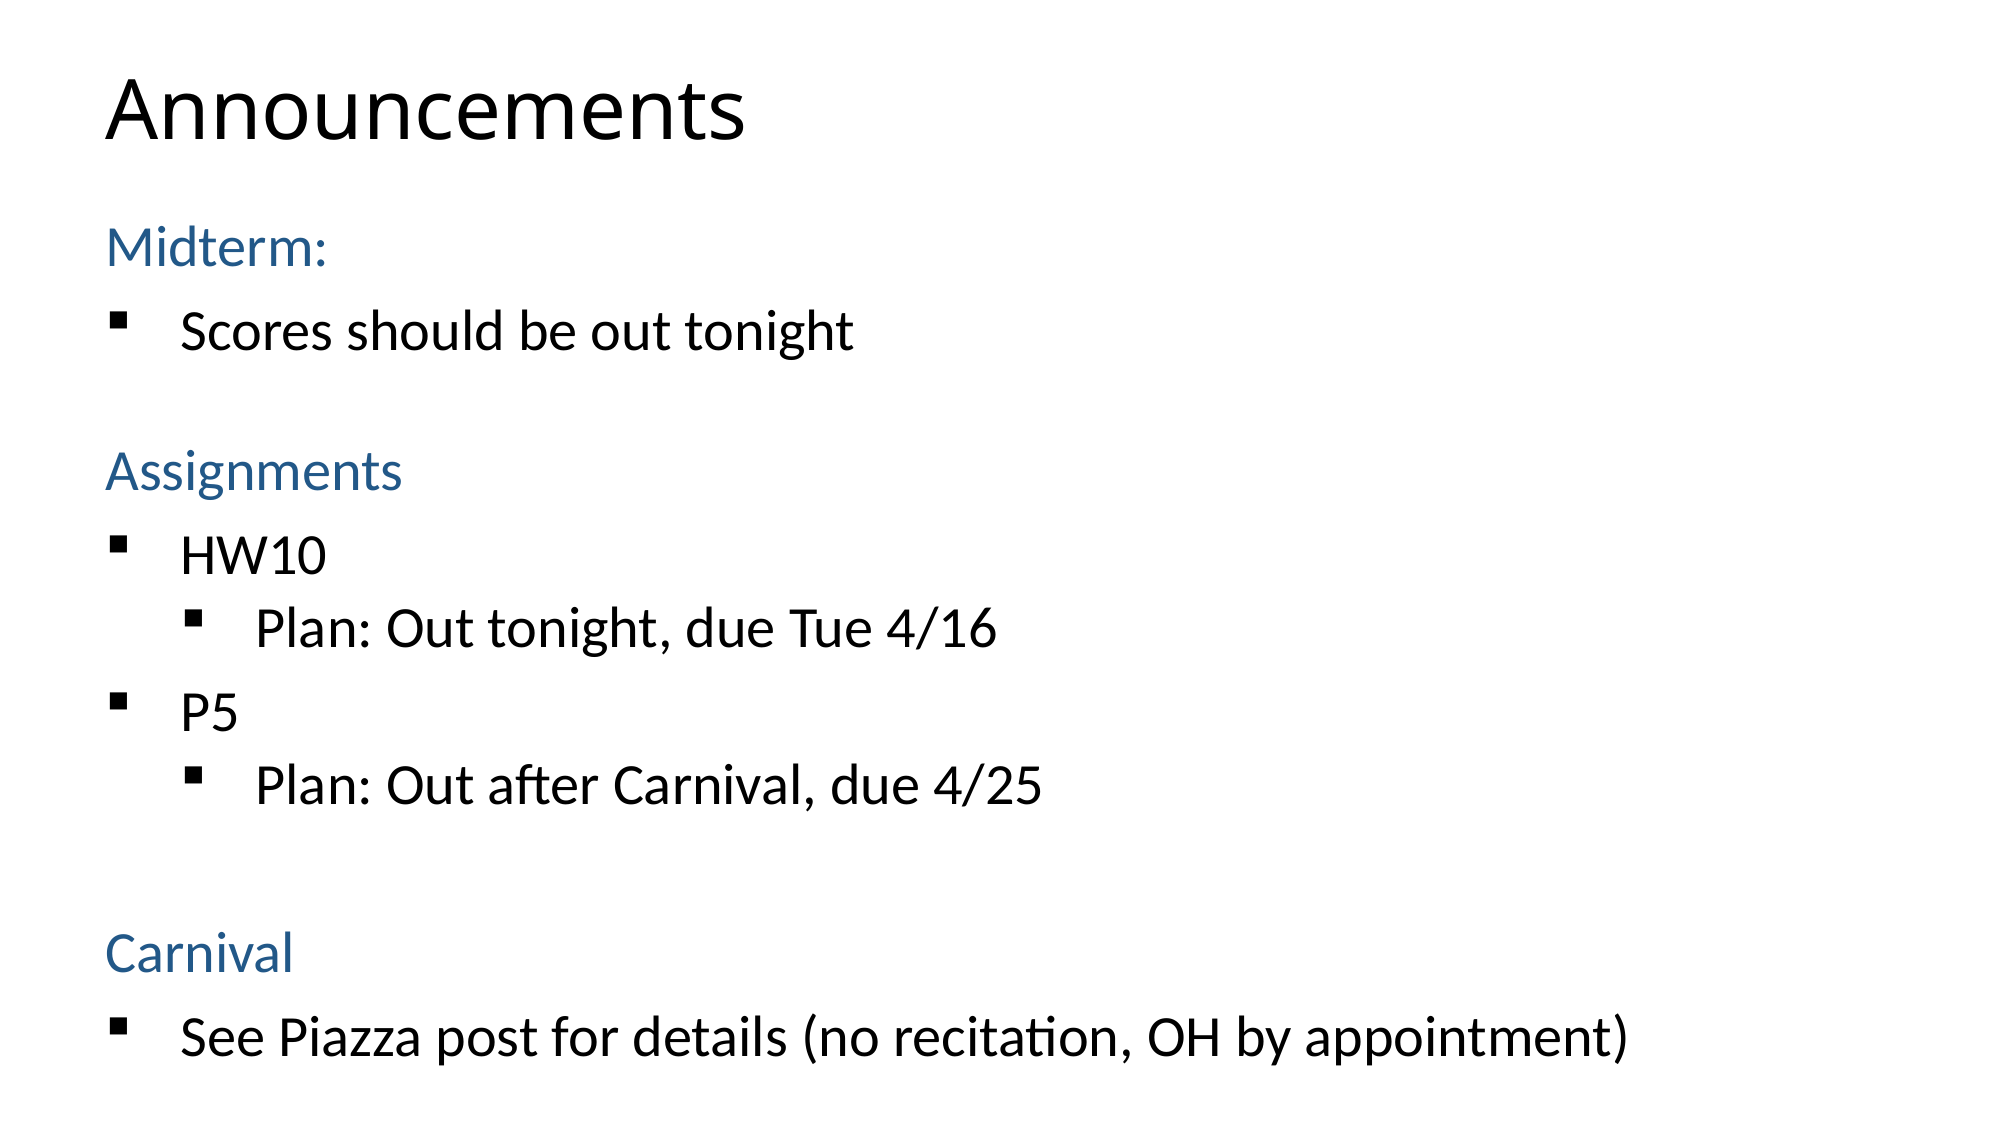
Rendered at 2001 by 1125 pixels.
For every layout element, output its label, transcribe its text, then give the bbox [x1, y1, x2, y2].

title Announcements [90, 60, 1816, 164]
list Midterm: Scores should be out tonight Assignments HW10 Plan: Out tonight, due Tue 4/16 P5 Plan: Out after Carnival, due 4/25 Carnival See Piazza post for details (no recitation, OH by appointment) [90, 208, 1935, 1051]
